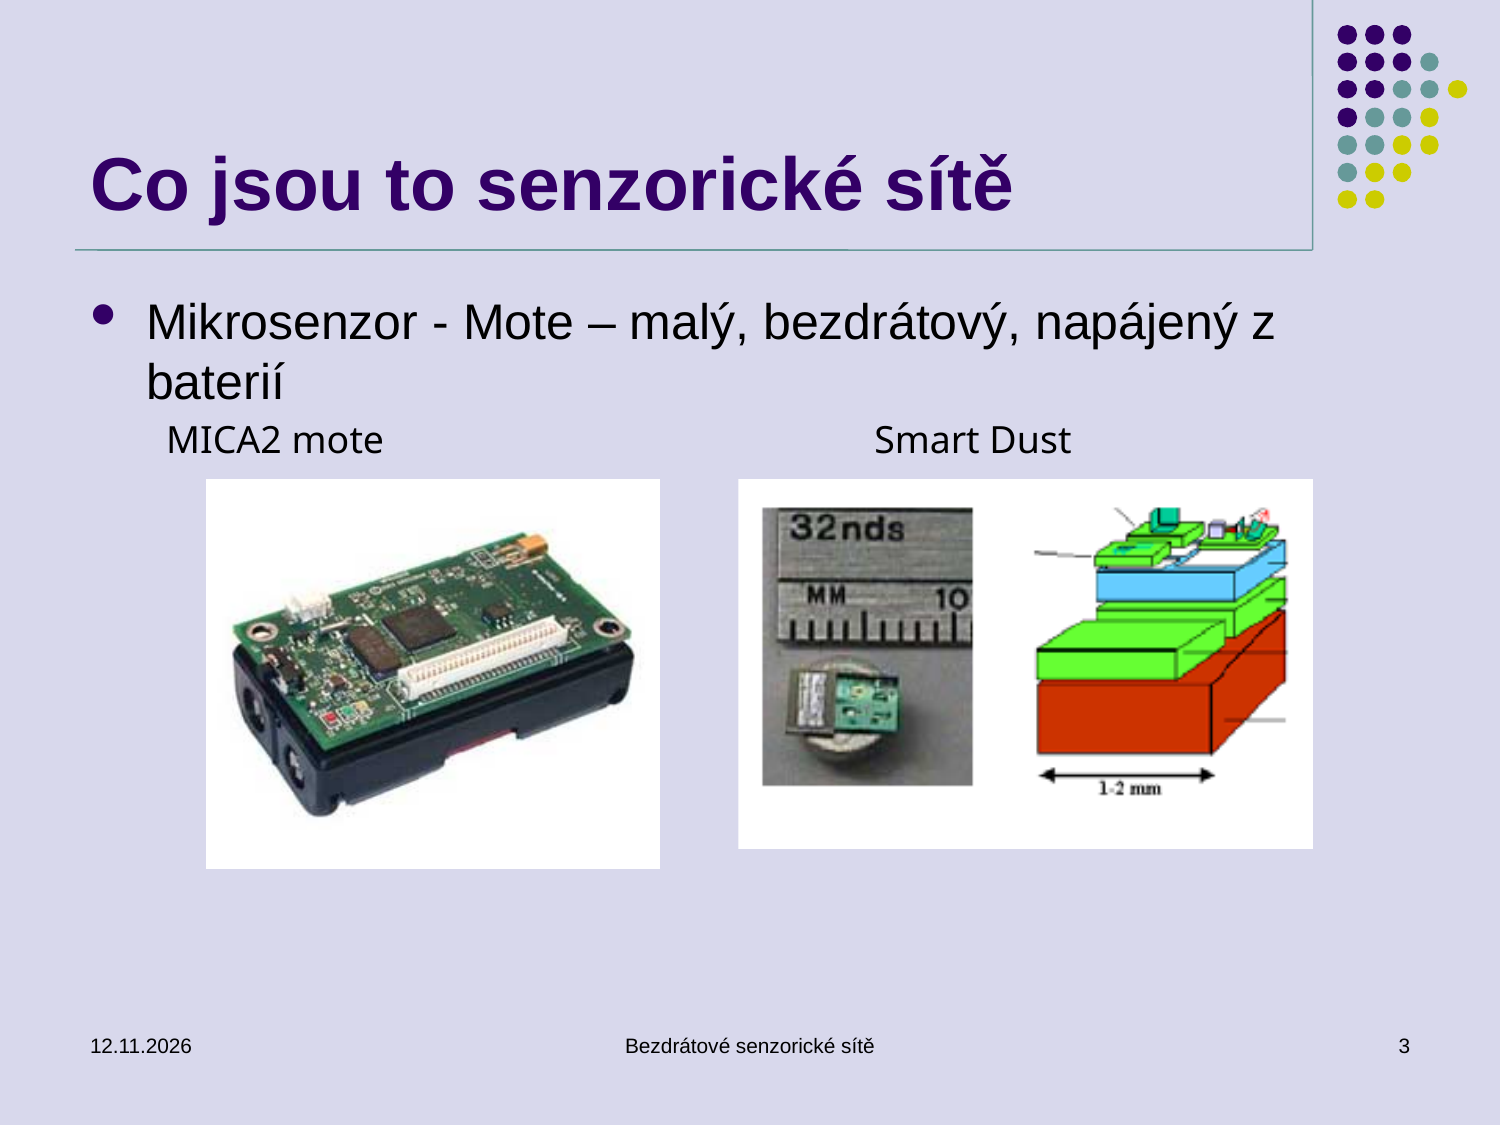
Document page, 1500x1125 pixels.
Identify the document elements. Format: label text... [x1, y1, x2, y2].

text_box Smart Dust [859, 408, 1087, 469]
picture [737, 479, 1314, 850]
picture [206, 479, 660, 869]
footer Bezdrátové senzorické sítě [512, 1025, 988, 1100]
list Mikrosenzor - Mote – malý, bezdrátový, napájený z baterií [75, 282, 1425, 1006]
text_box MICA2 mote [151, 408, 400, 469]
slide_number 26. 11. 2019 [75, 1025, 425, 1100]
title Co jsou to senzorické sítě [75, 20, 1313, 233]
slide_number 3 [1074, 1025, 1425, 1100]
